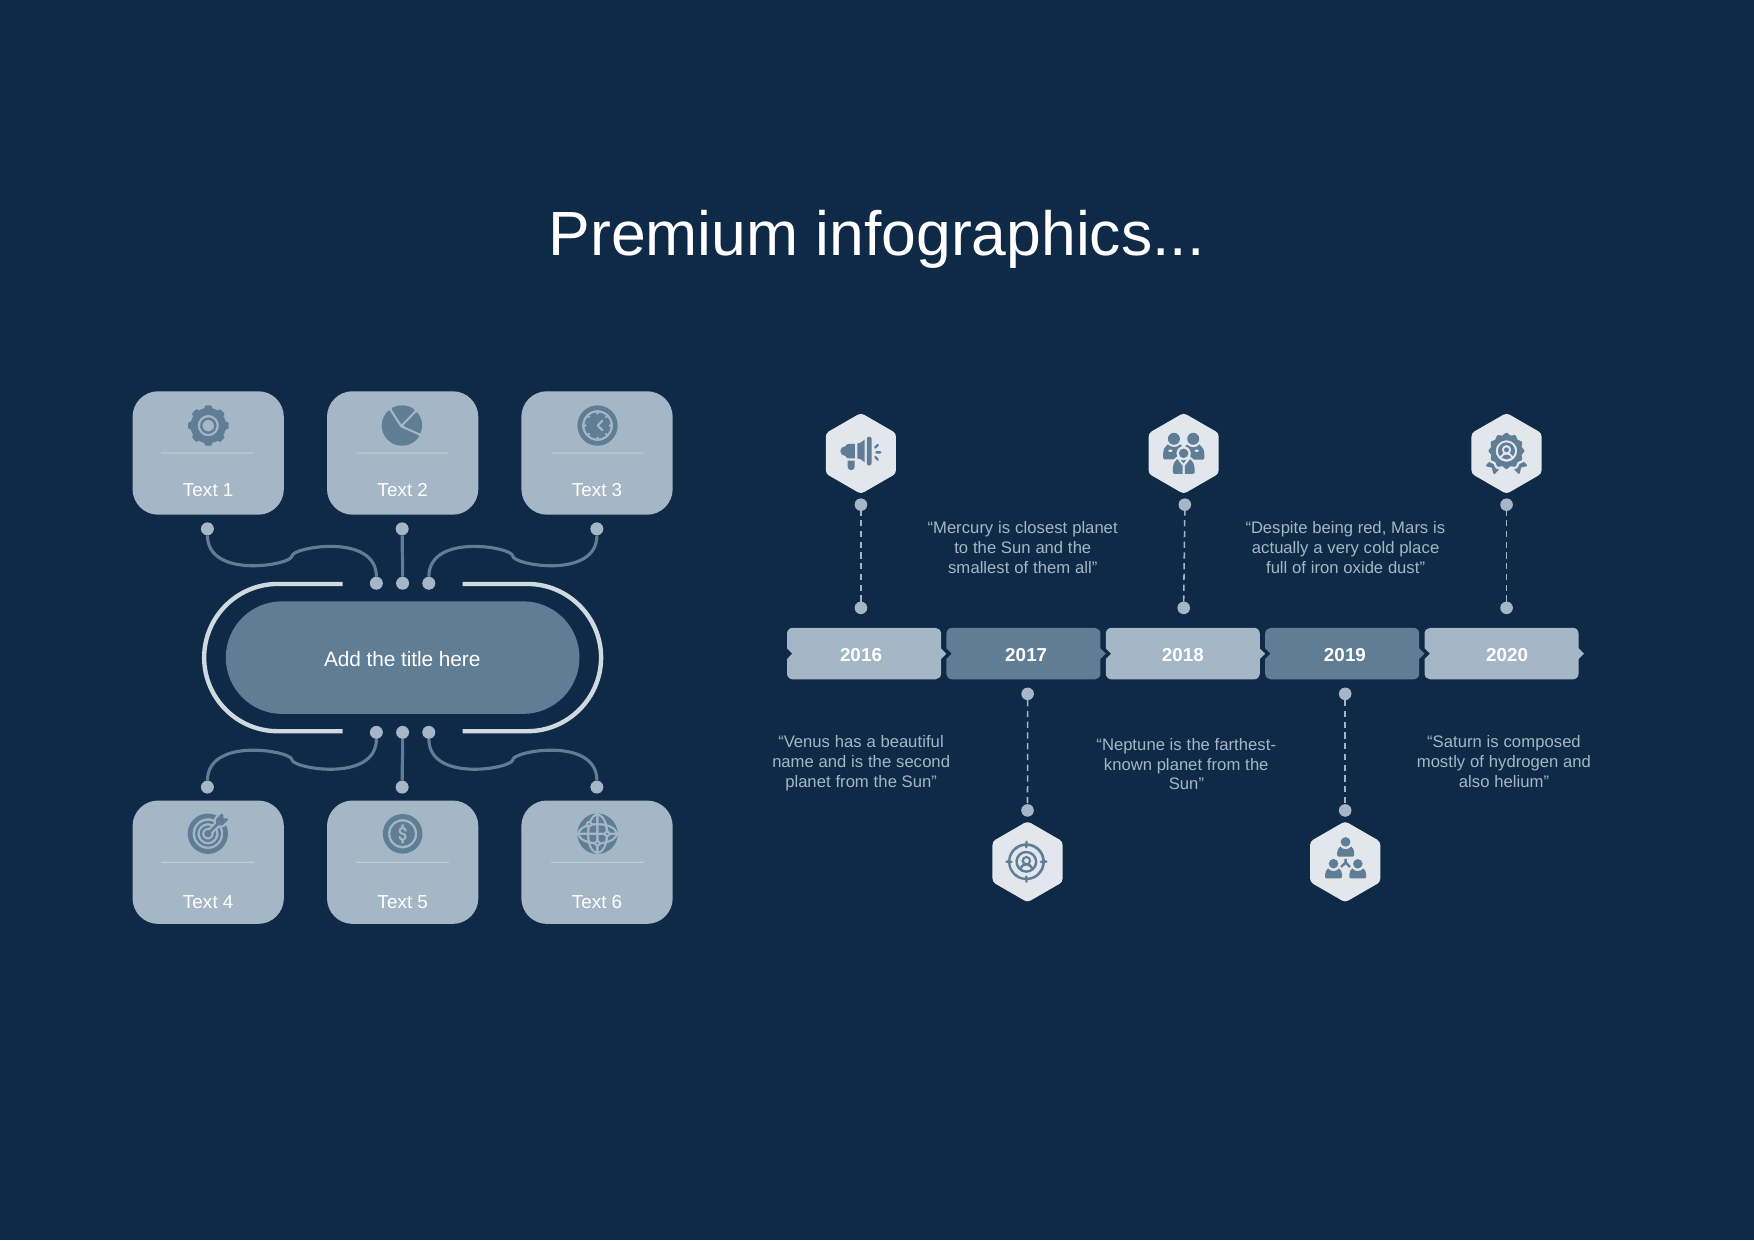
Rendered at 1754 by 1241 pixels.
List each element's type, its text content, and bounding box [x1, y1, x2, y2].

text_box Premium infographics... [201, 173, 1553, 290]
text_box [133, 392, 1620, 926]
